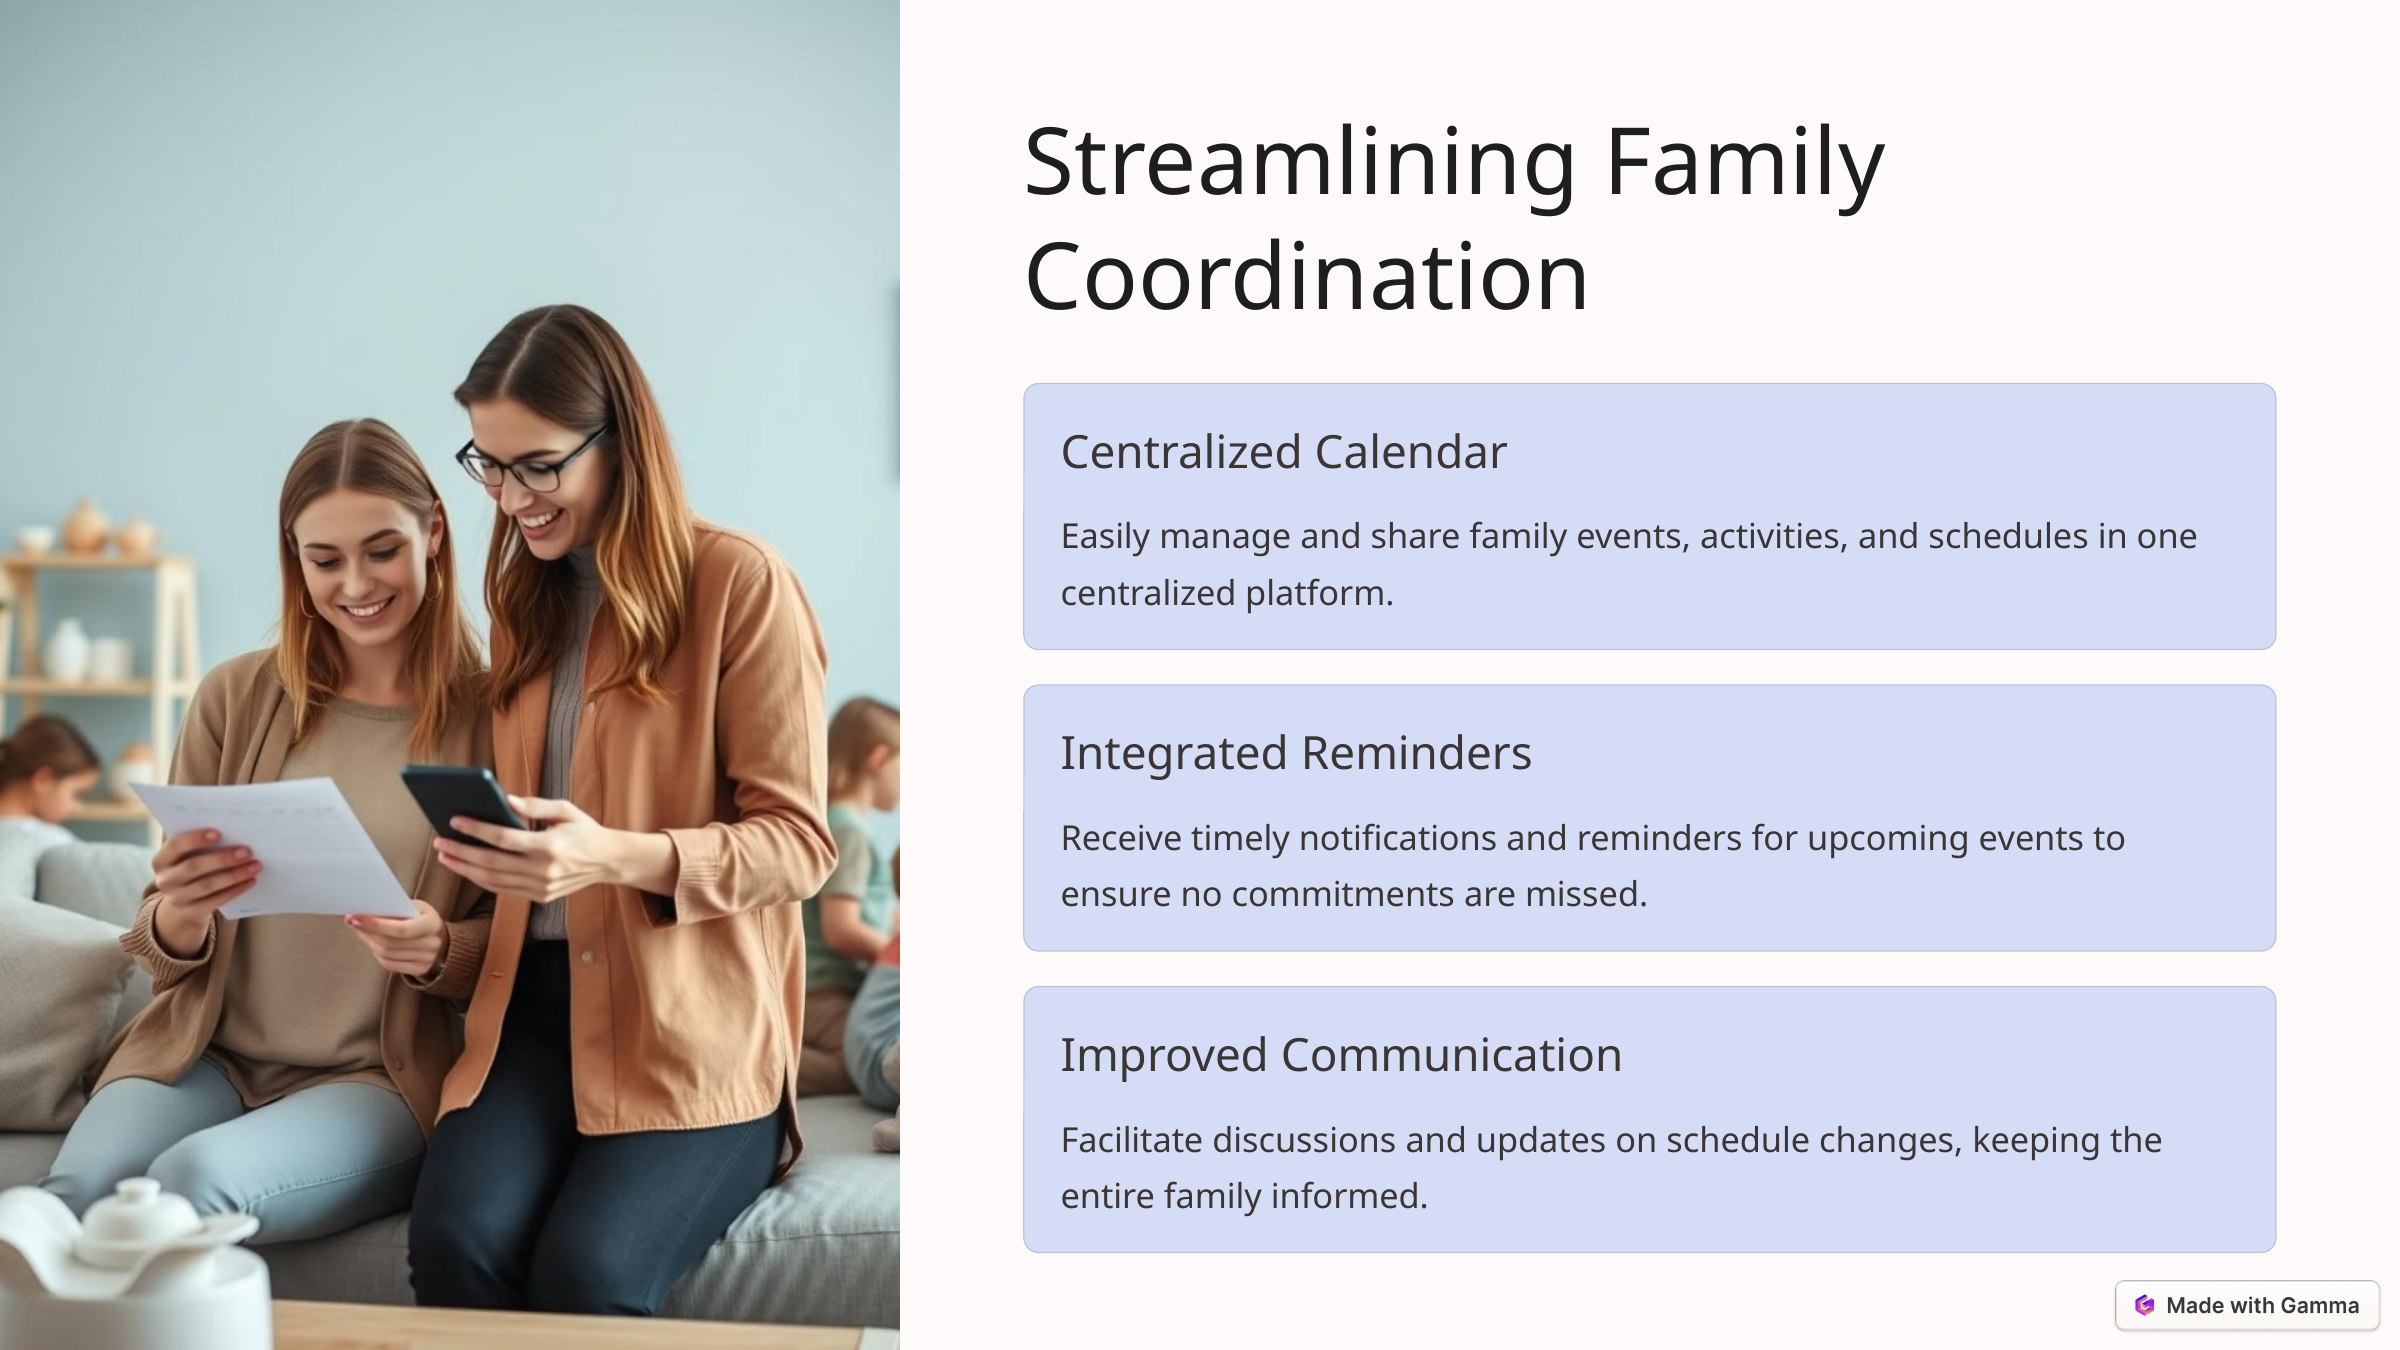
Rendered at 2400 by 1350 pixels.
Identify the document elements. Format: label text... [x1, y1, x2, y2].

picture [2106, 1271, 2389, 1339]
text_box Receive timely notifications and reminders for upcoming events to ensure no commitments are missed. [1060, 801, 2240, 915]
text_box Streamlining Family Coordination [1023, 97, 2276, 331]
text_box Improved Communication [1060, 1023, 1683, 1082]
text_box [1023, 684, 2276, 952]
text_box Facilitate discussions and updates on schedule changes, keeping the entire family informed. [1060, 1102, 2240, 1216]
text_box Integrated Reminders [1060, 721, 1580, 780]
text_box Centralized Calendar [1060, 420, 1557, 479]
picture [0, 0, 900, 1350]
text_box [1023, 986, 2276, 1253]
text_box [1023, 383, 2276, 650]
text_box Easily manage and share family events, activities, and schedules in one centralized platform. [1060, 499, 2240, 613]
